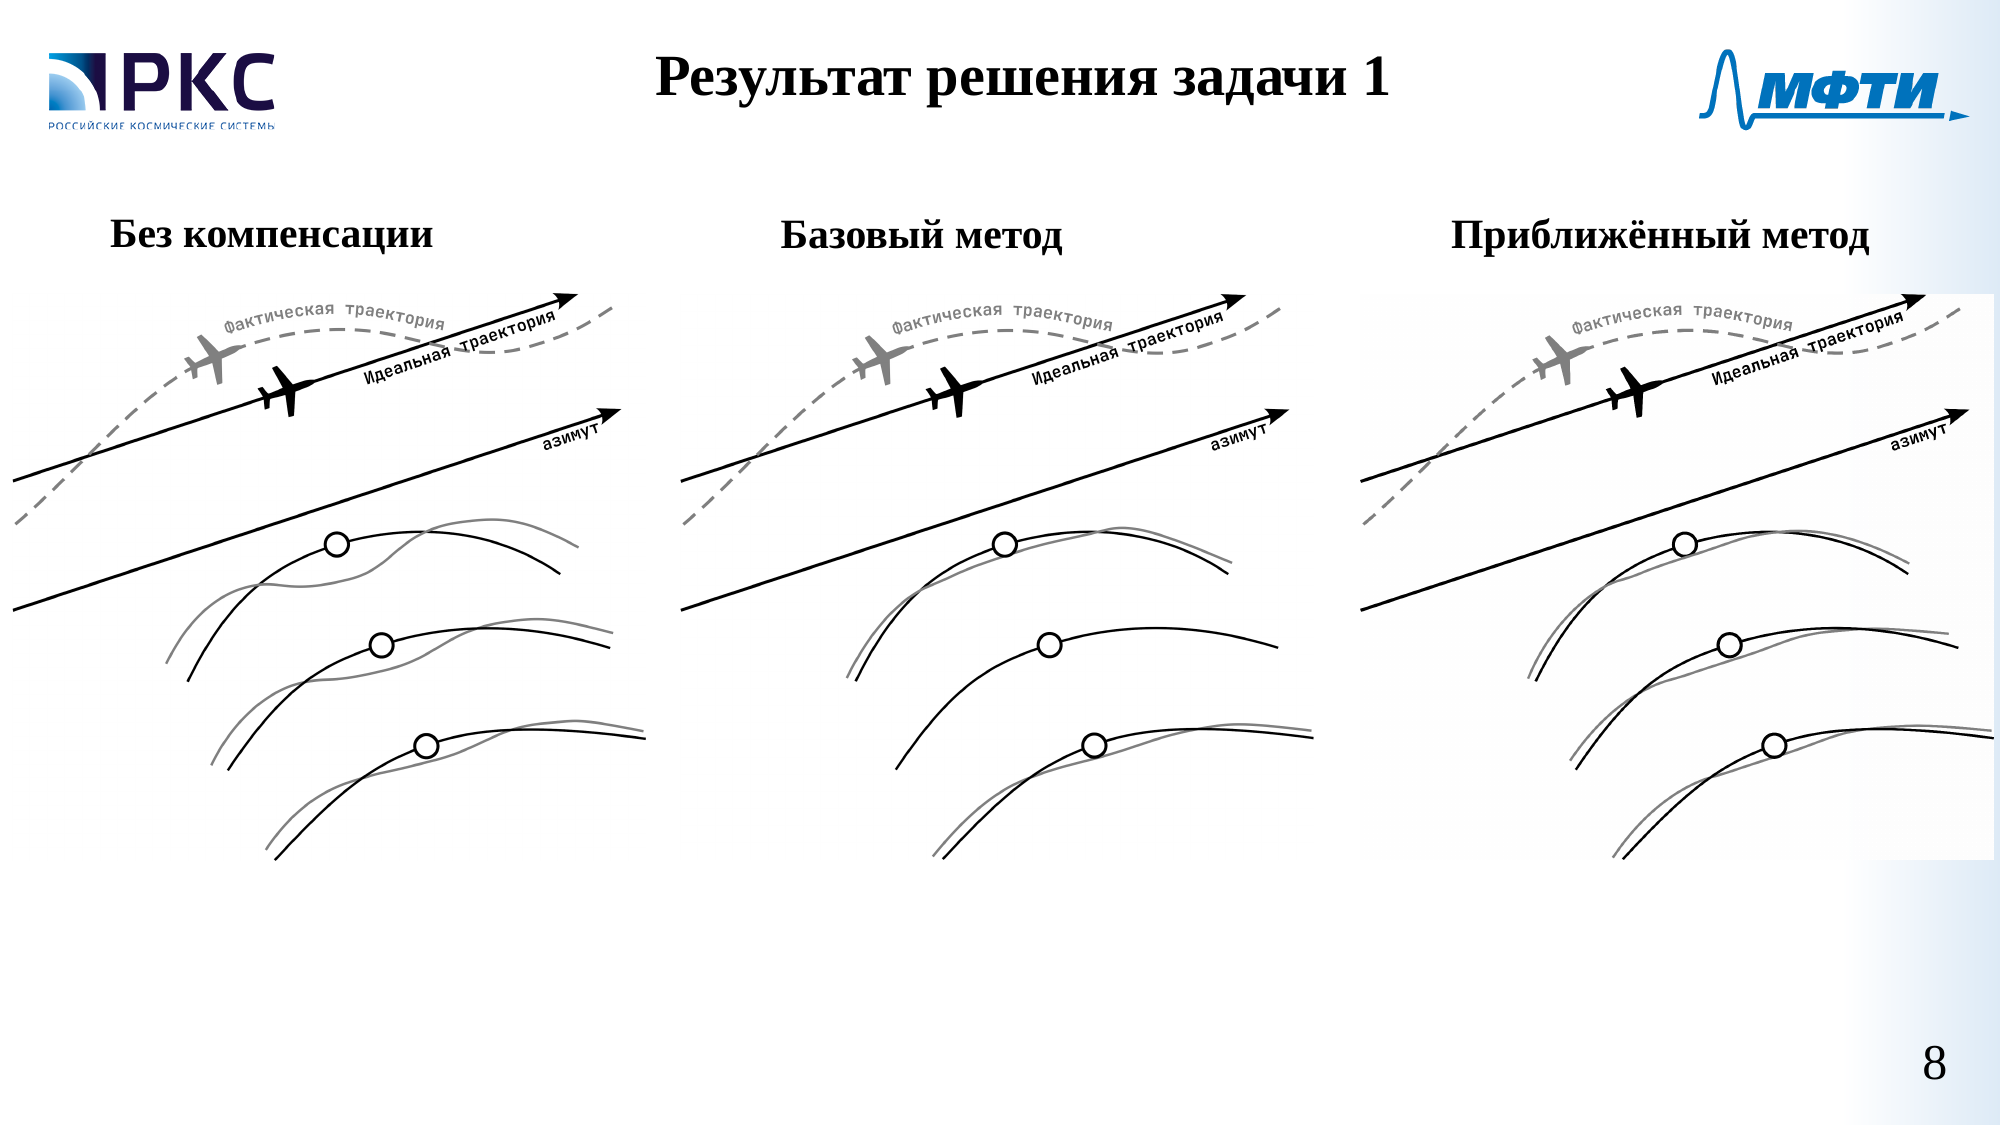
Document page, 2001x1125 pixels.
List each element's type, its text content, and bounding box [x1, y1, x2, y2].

picture [1360, 294, 1995, 860]
text_box Базовый метод [765, 191, 1234, 269]
text_box [12, 293, 646, 861]
text_box <номер> [1907, 1022, 2000, 1098]
text_box [680, 294, 1314, 860]
picture [1658, 0, 2000, 209]
text_box Приближённый метод [1436, 191, 1905, 269]
picture [47, 52, 275, 130]
text_box Результат решения задачи 1 [442, 30, 1606, 167]
text_box Без компенсации [95, 191, 564, 269]
